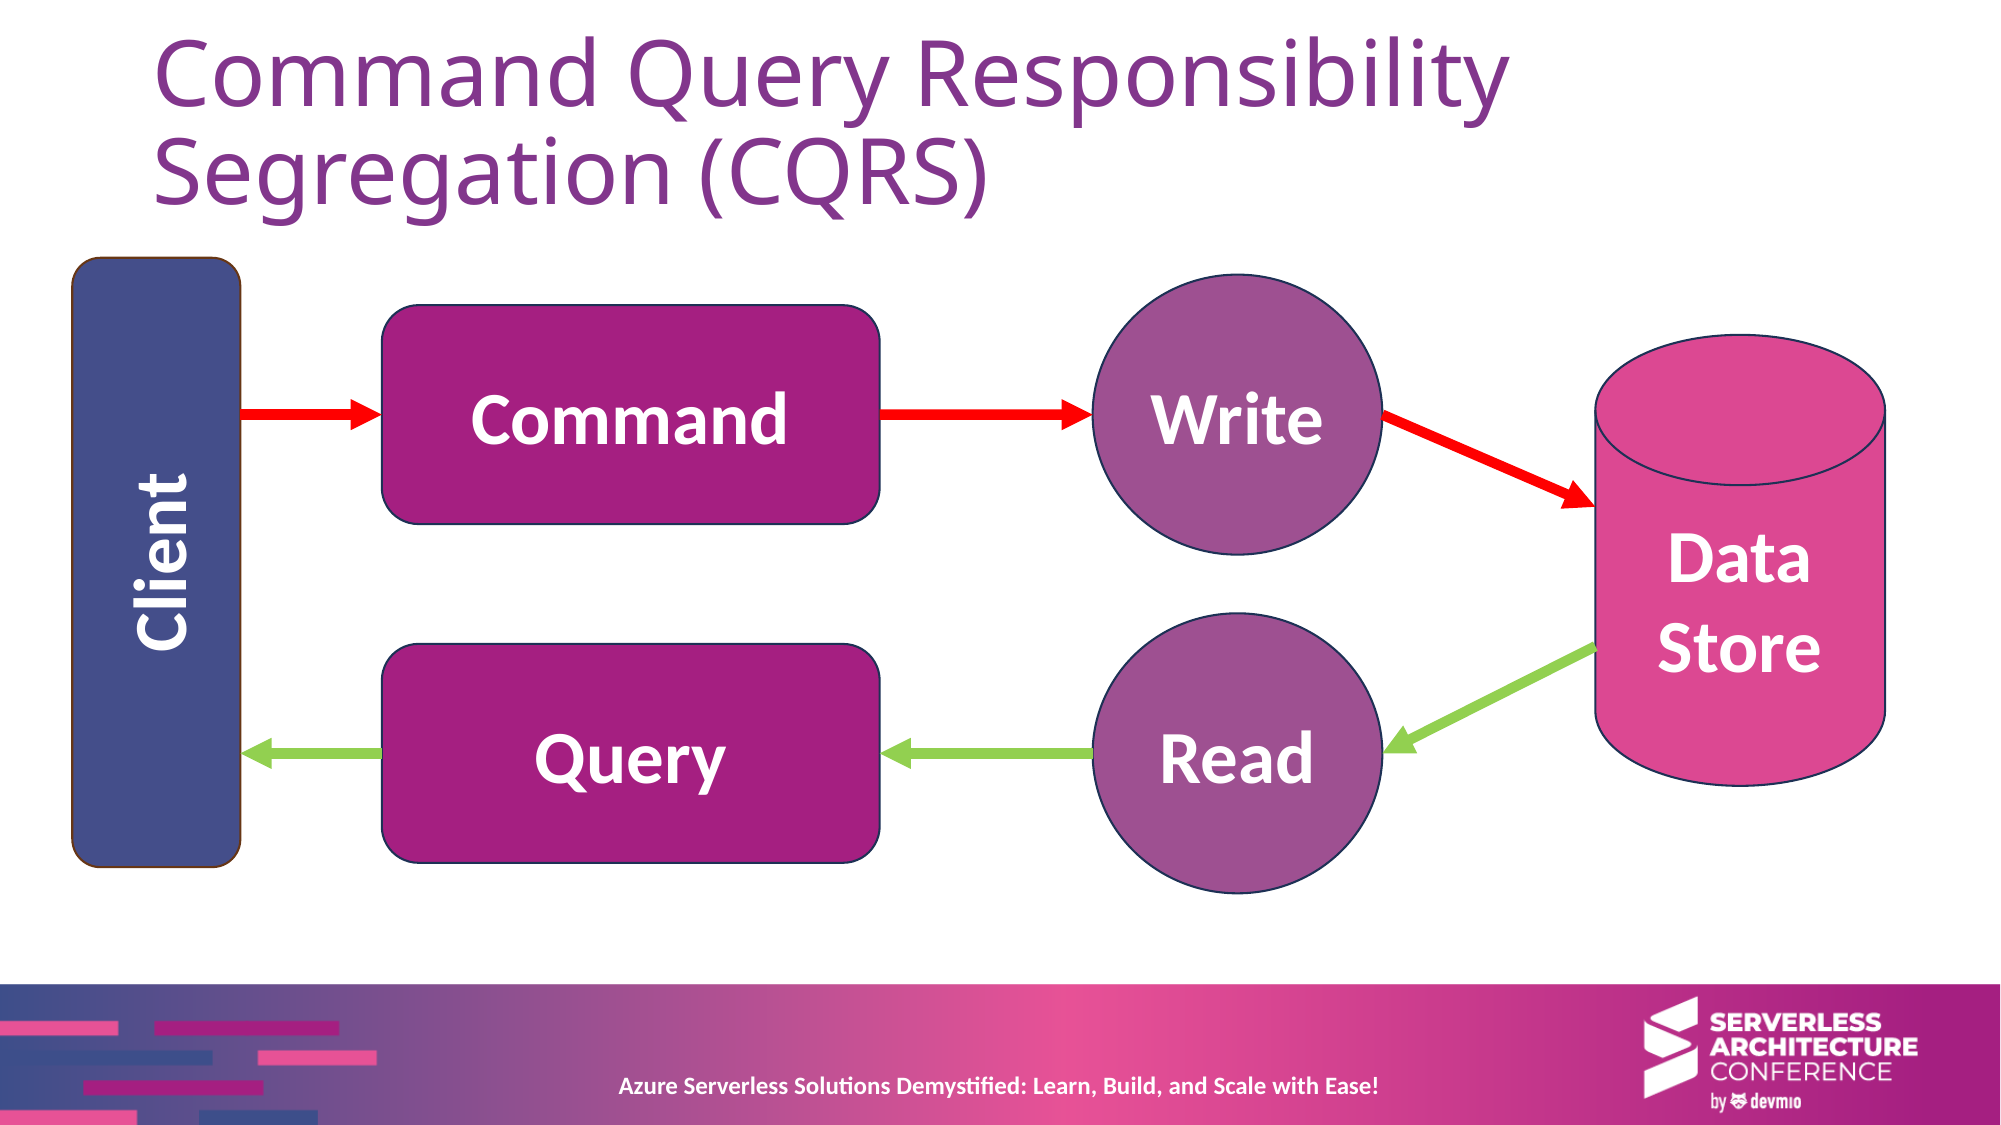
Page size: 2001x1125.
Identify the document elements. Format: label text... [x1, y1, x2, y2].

text_box Read [1091, 612, 1384, 895]
title Command Query Responsibility Segregation (CQRS) [137, 17, 1863, 235]
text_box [1382, 414, 1596, 507]
text_box Write [1091, 273, 1384, 556]
text_box Command [380, 304, 881, 526]
text_box Data Store [1594, 333, 1887, 787]
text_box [1382, 646, 1596, 754]
text_box Client [71, 256, 242, 869]
text_box Query [380, 642, 881, 864]
picture [0, 0, 2001, 1125]
